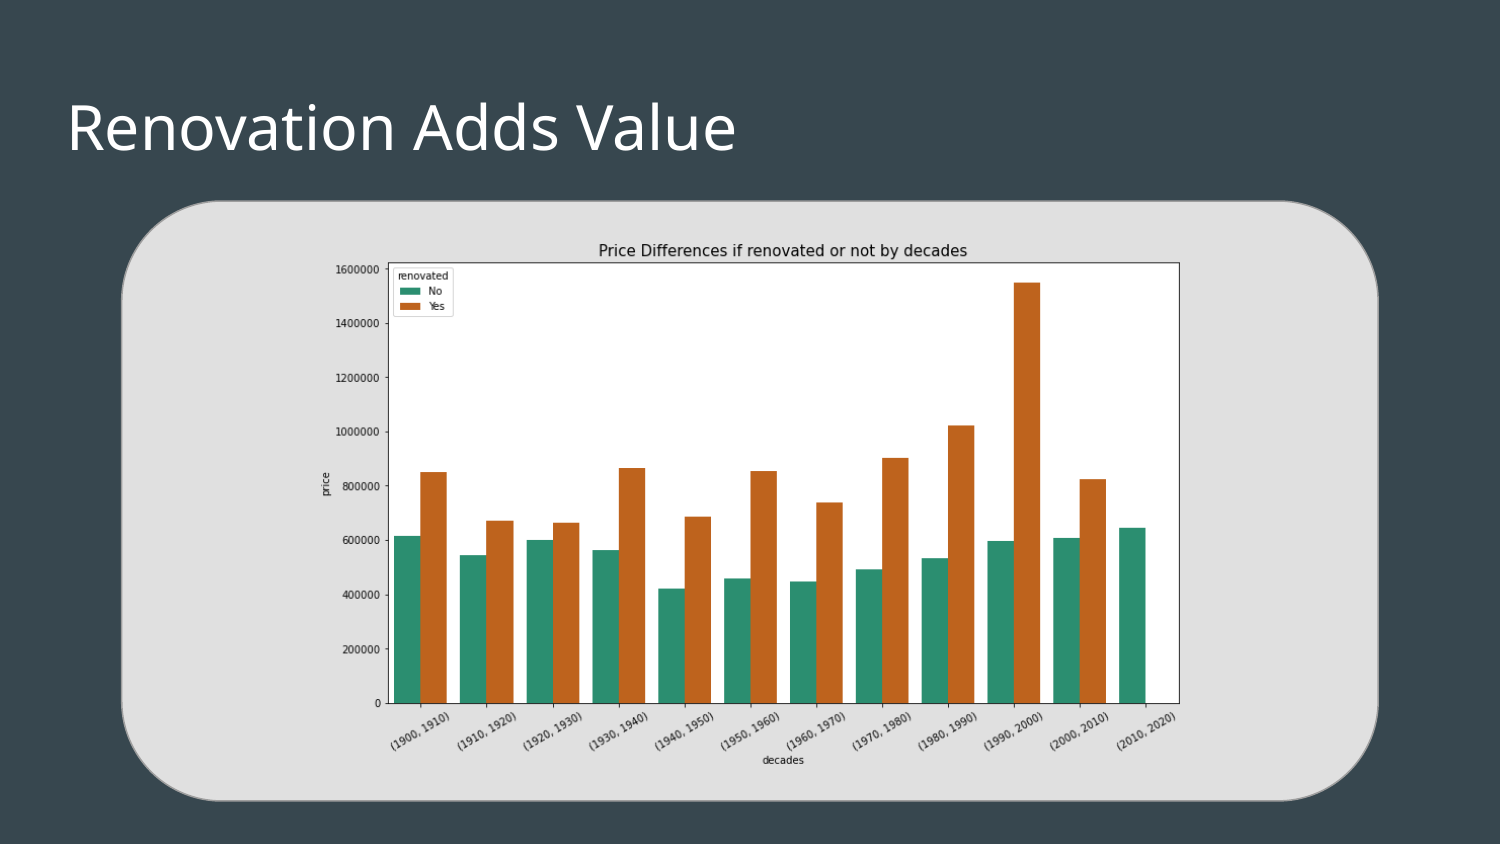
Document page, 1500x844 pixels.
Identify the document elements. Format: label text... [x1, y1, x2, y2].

text_box [121, 201, 1379, 801]
title Renovation Adds Value [51, 72, 1449, 167]
picture [314, 237, 1186, 774]
